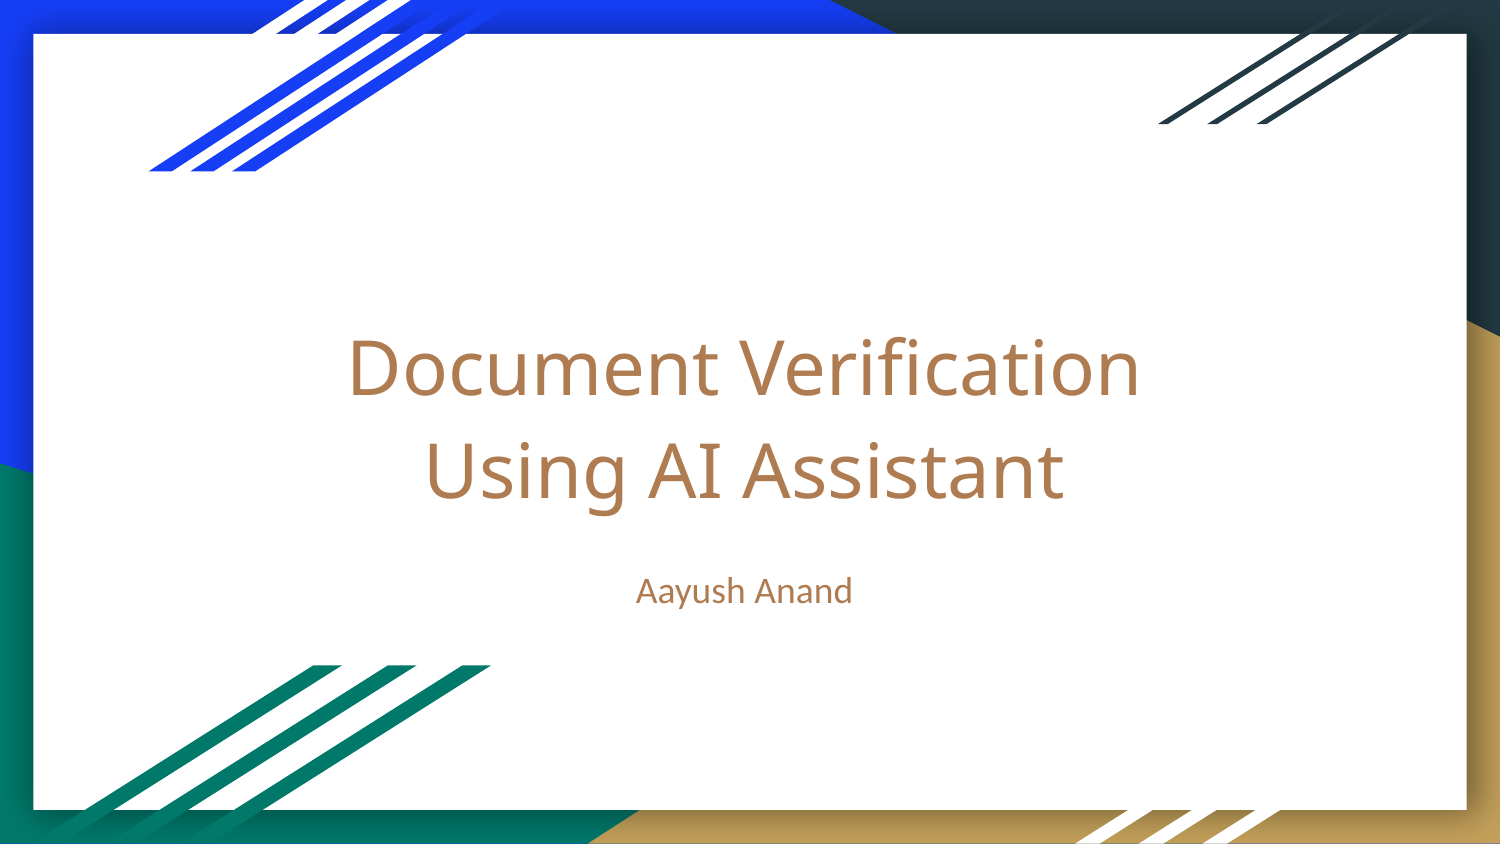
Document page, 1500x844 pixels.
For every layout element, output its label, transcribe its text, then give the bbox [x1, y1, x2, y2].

title Document Verification Using AI Assistant [304, 298, 1185, 537]
subtitle Aayush Anand [304, 559, 1185, 646]
